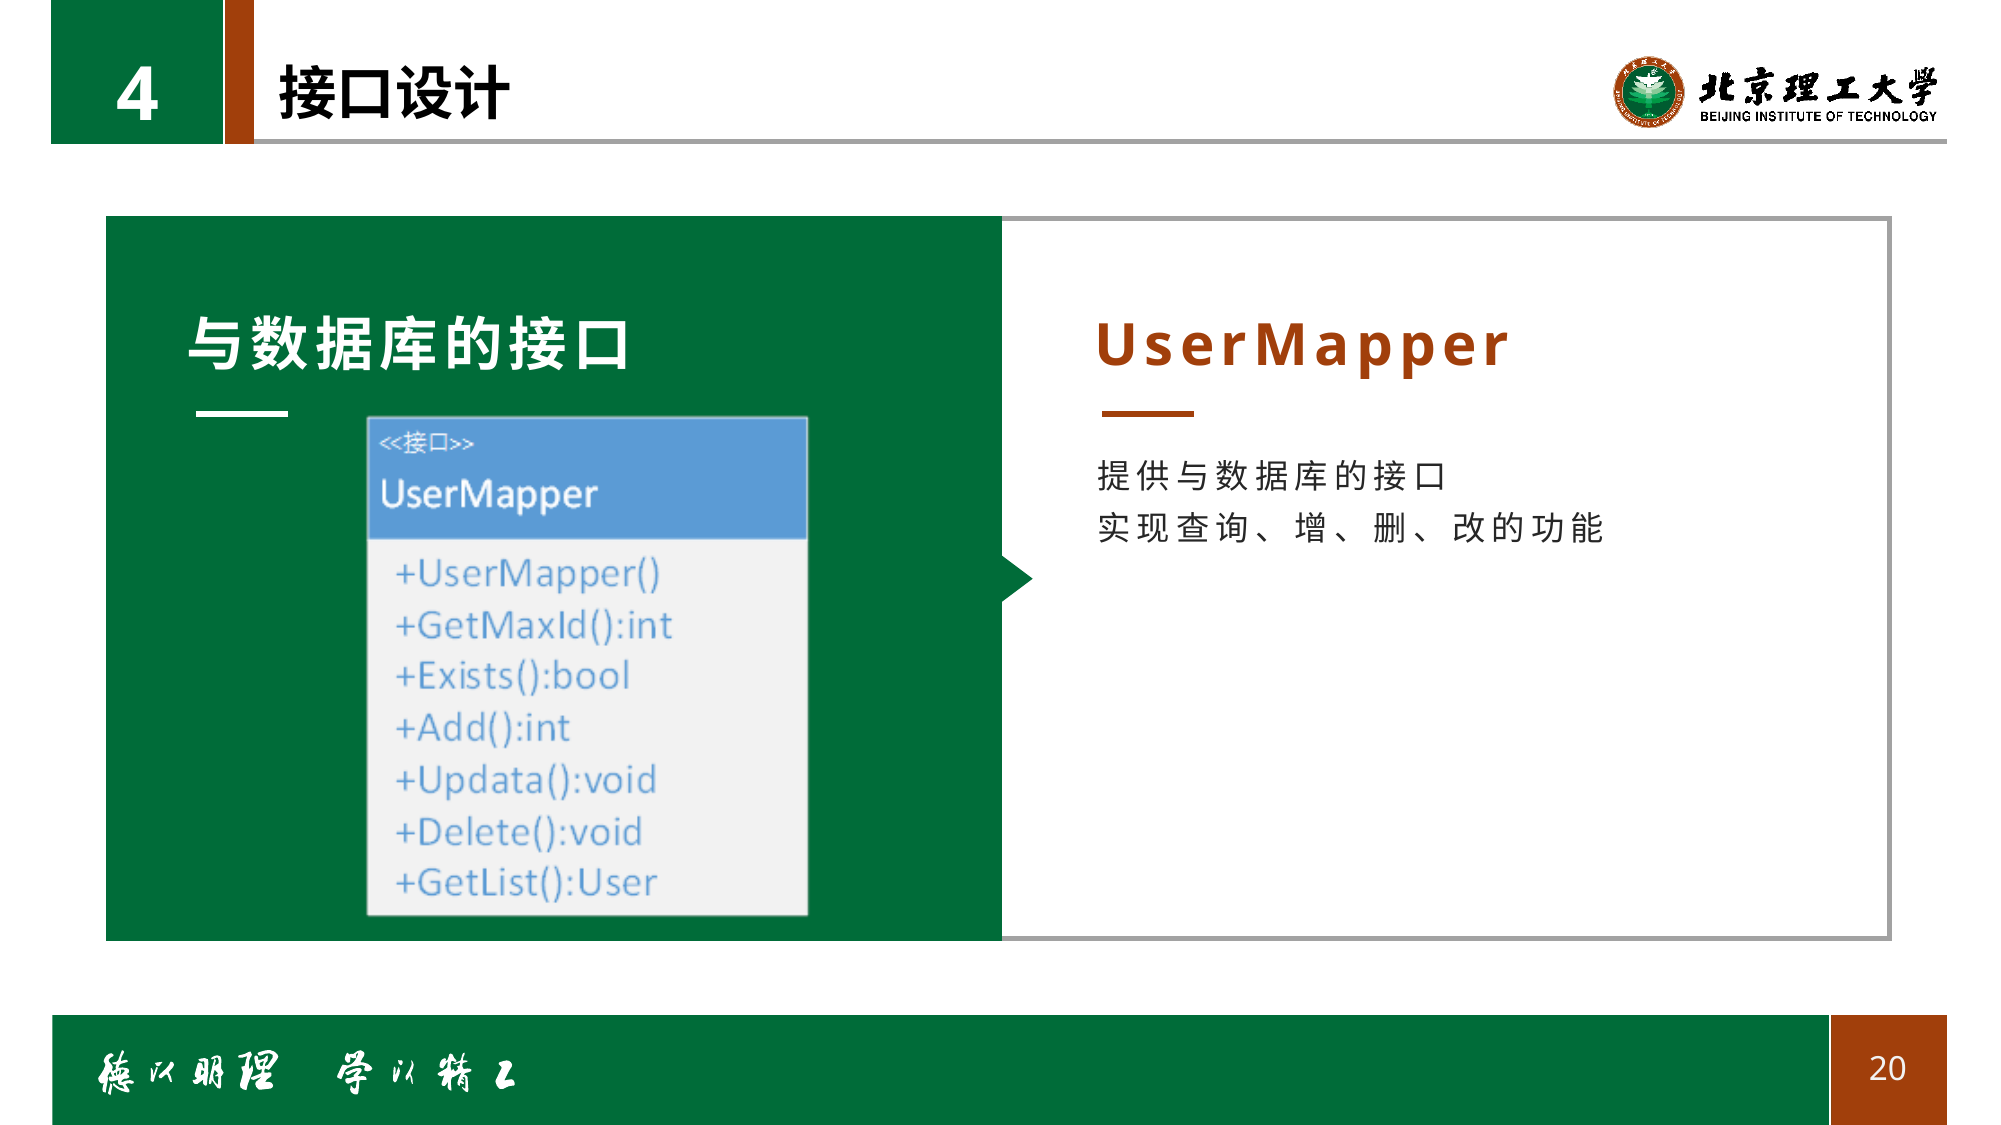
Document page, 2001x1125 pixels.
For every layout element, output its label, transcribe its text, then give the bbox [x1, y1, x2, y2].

text_box [1001, 218, 1891, 940]
text_box 提供与数据库的接口 实现查询、增、删、改的功能 [1097, 443, 1848, 548]
title 接口设计 [263, 56, 1682, 136]
picture [363, 414, 812, 921]
picture [1682, 56, 1937, 128]
text_box 4 [58, 38, 218, 144]
text_box 与数据库的接口 [186, 286, 916, 378]
text_box [999, 552, 1035, 605]
text_box [107, 218, 1001, 940]
text_box UserMapper [1094, 286, 1682, 378]
